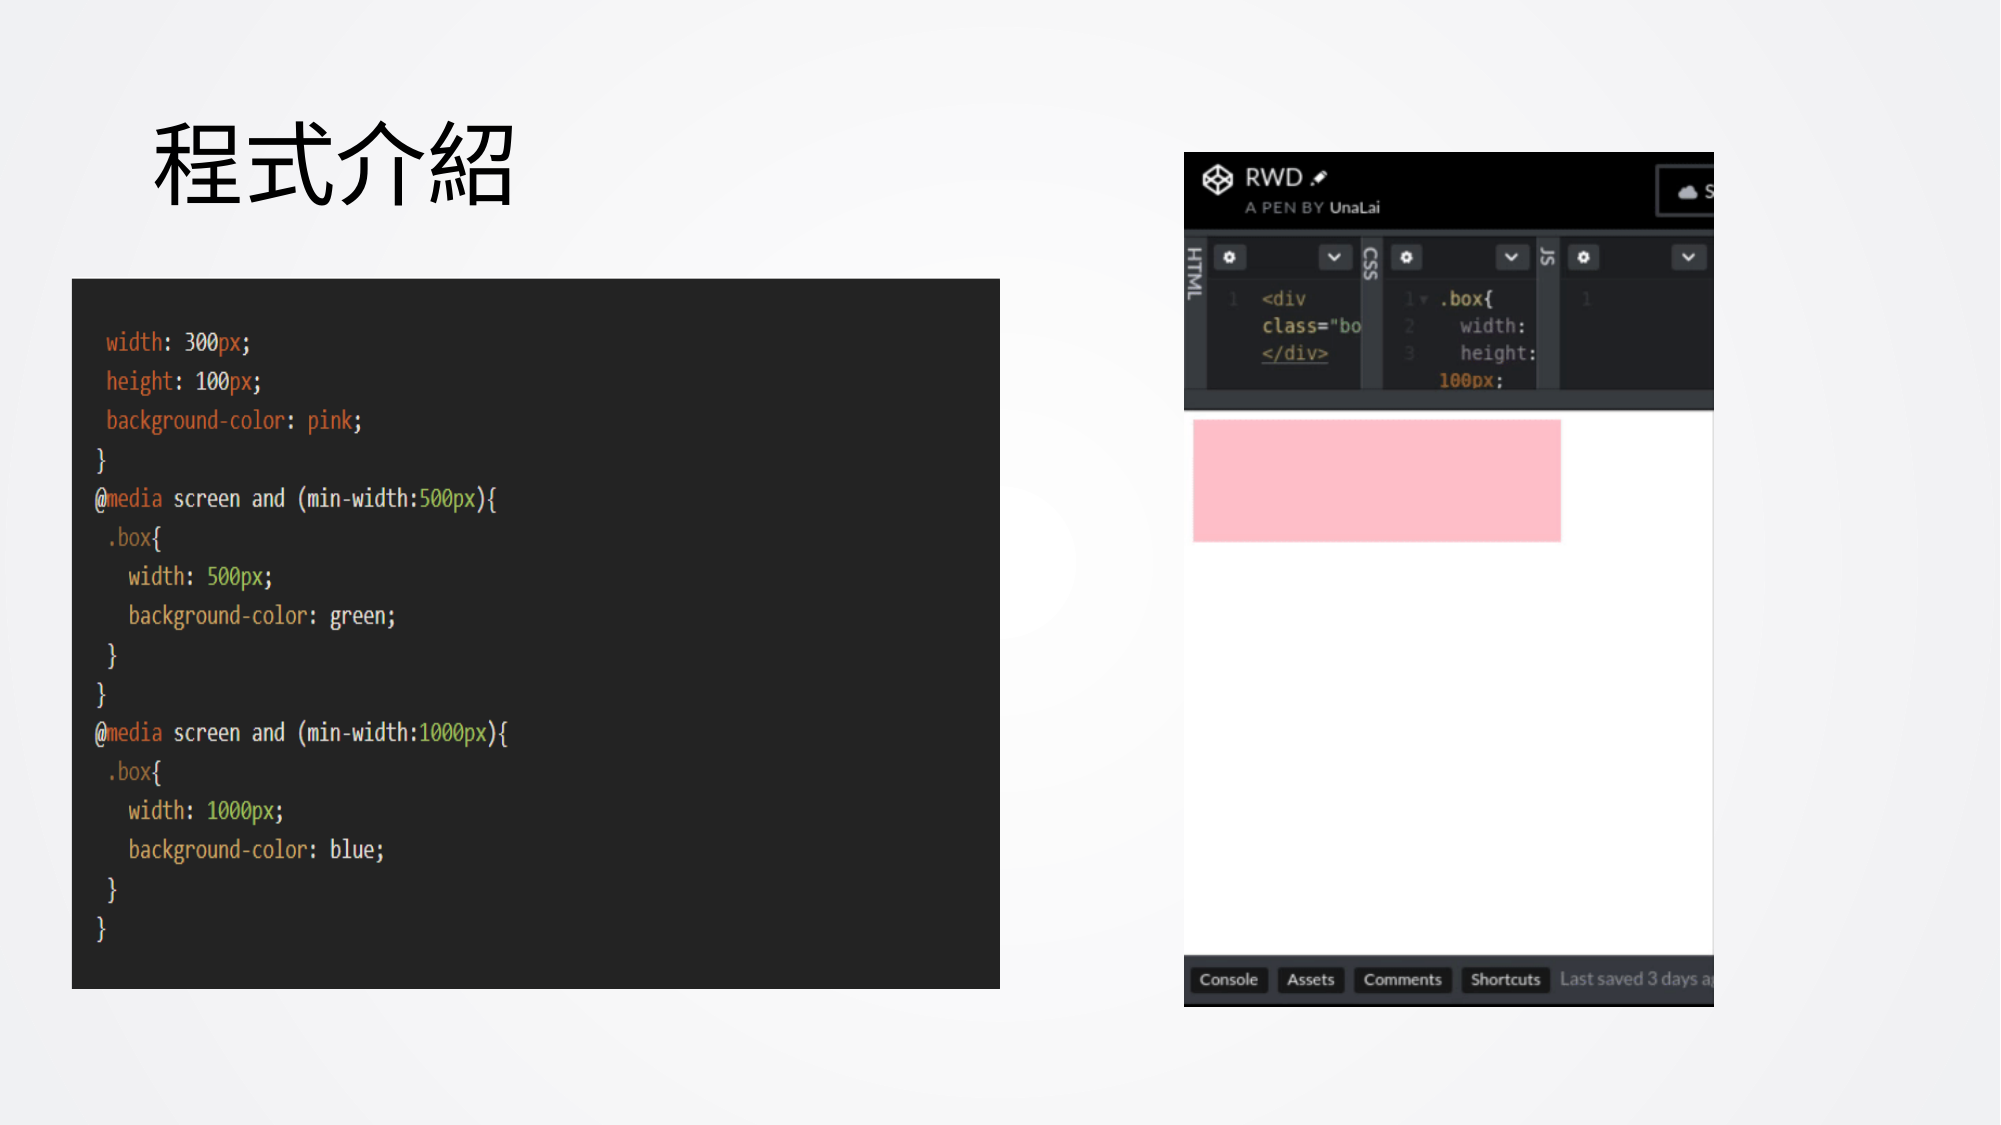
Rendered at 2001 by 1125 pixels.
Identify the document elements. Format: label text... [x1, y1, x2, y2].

picture [1184, 152, 1714, 1007]
title 程式介紹 [137, 59, 1863, 278]
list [71, 277, 1001, 989]
